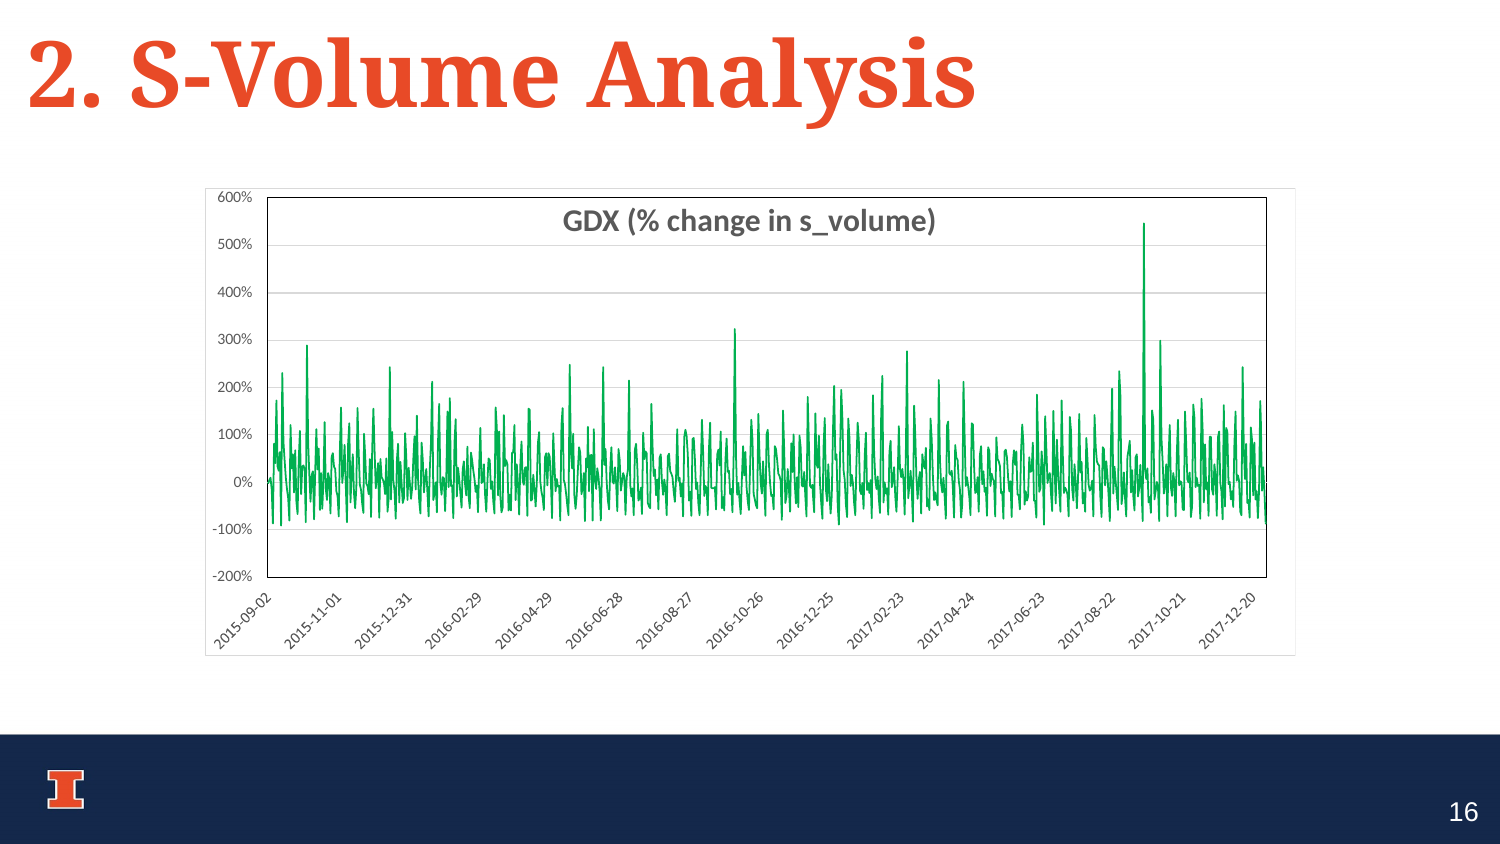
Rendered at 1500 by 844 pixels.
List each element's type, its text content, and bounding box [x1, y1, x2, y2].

title 2. S-Volume Analysis [12, 8, 1375, 150]
picture [0, 0, 1500, 844]
slide_number 16 [1403, 779, 1494, 844]
